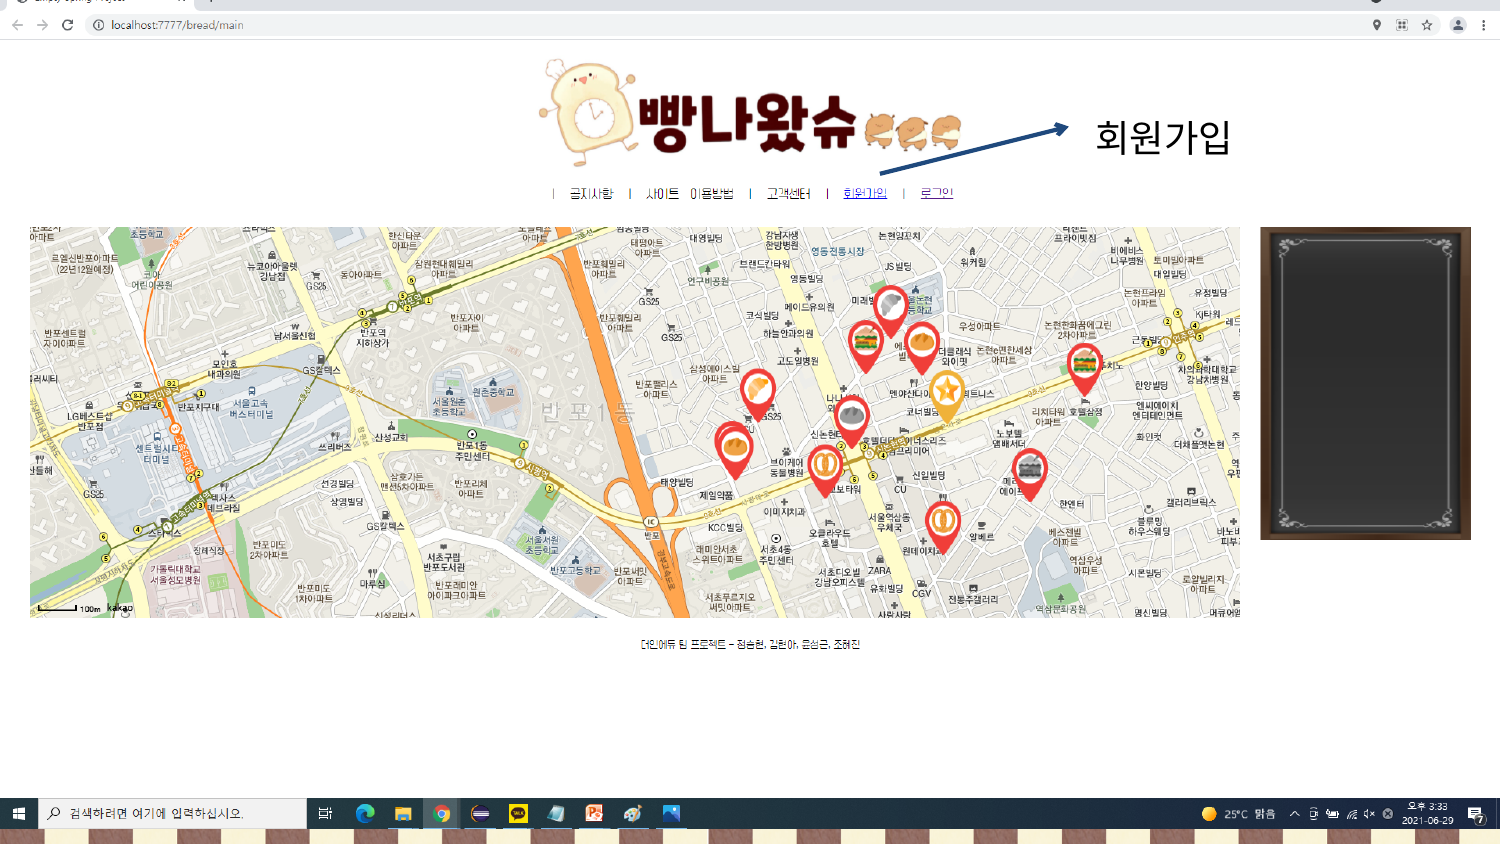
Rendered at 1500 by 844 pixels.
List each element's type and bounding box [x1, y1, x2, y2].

text_box [879, 126, 1070, 174]
picture [0, 0, 1500, 844]
